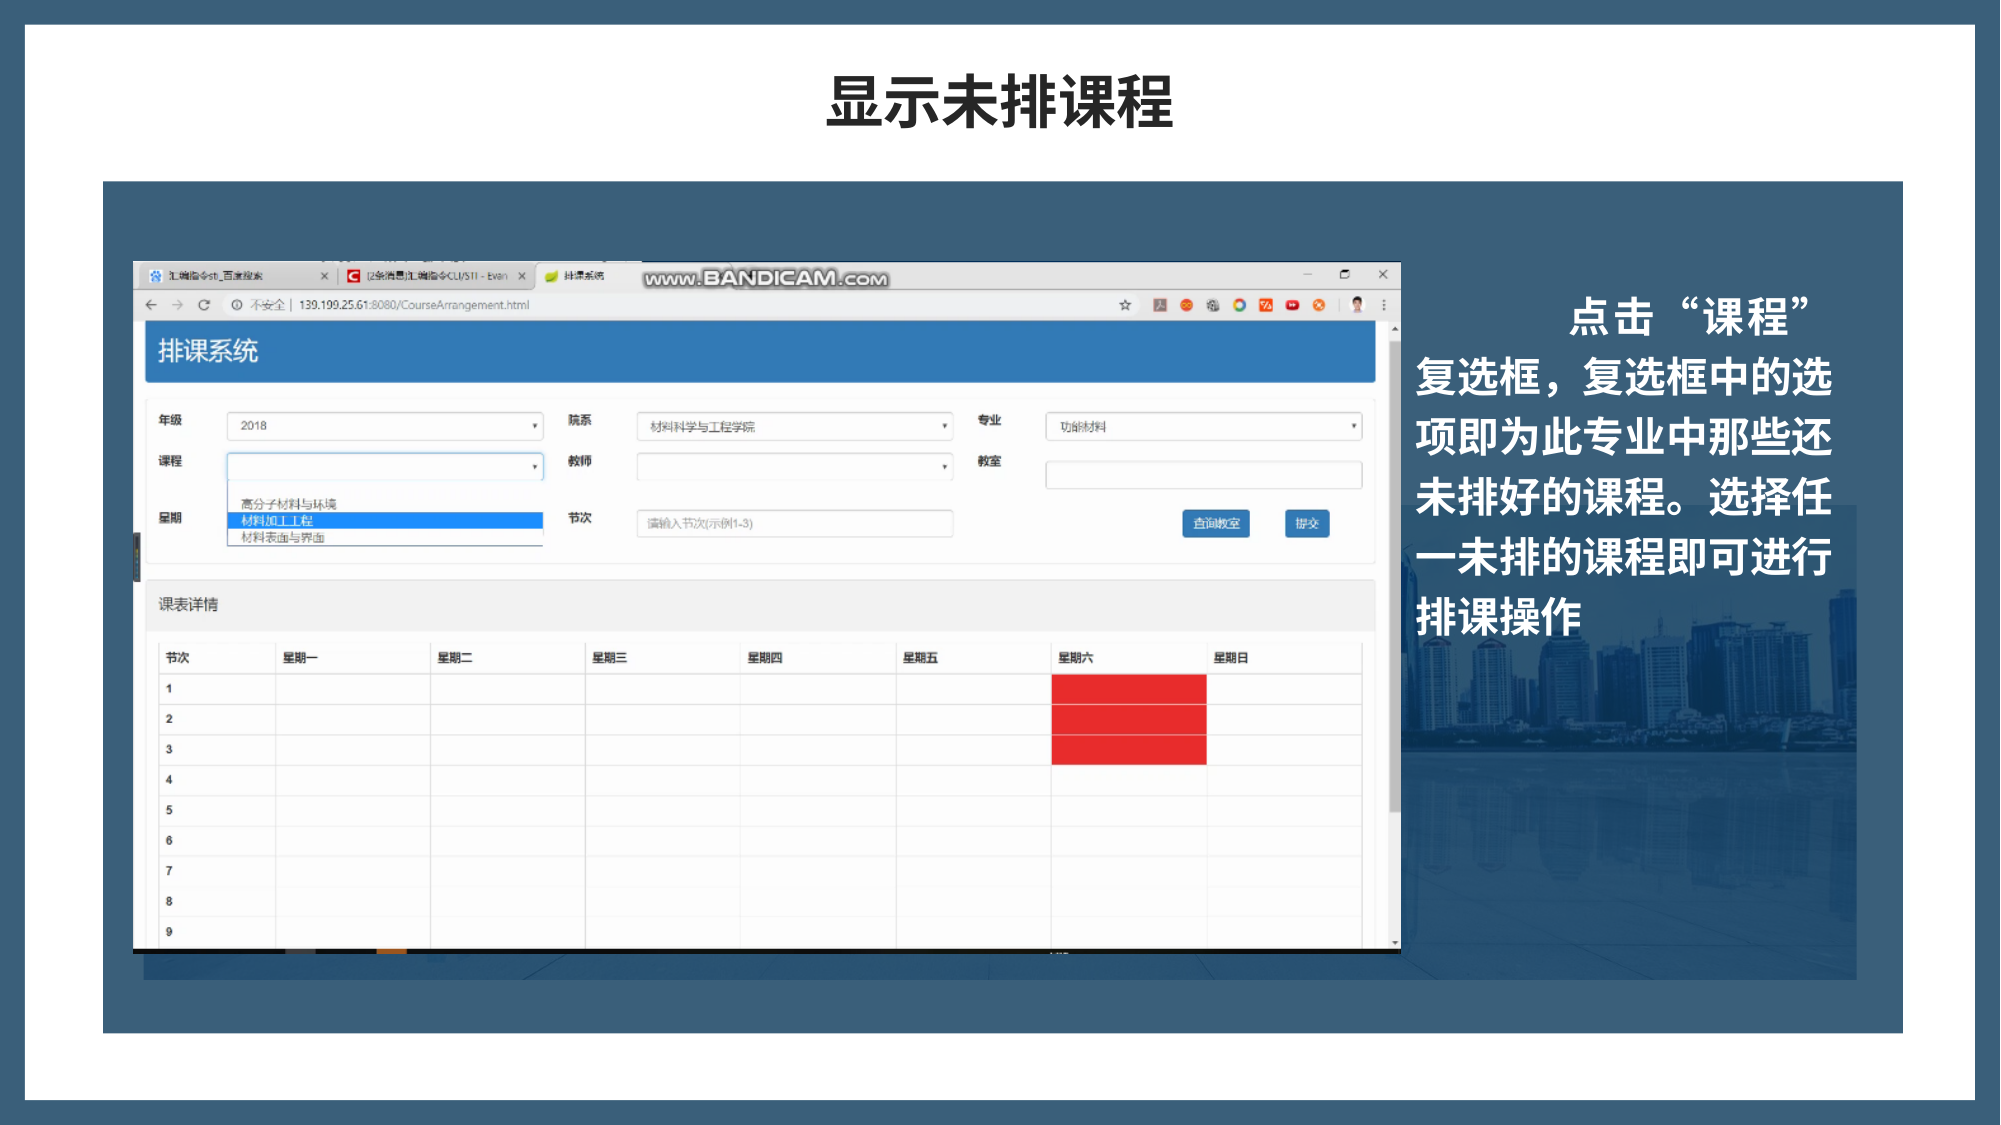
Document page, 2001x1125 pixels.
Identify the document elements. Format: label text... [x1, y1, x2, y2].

text_box 点击“课程”复选框，复选框中的选项即为此专业中那些还未排好的课程。选择任一未排的课程即可进行排课操作 [1401, 273, 1849, 505]
text_box [102, 180, 1904, 1034]
text_box 显示未排课程 [810, 58, 1190, 143]
picture [133, 261, 1857, 980]
